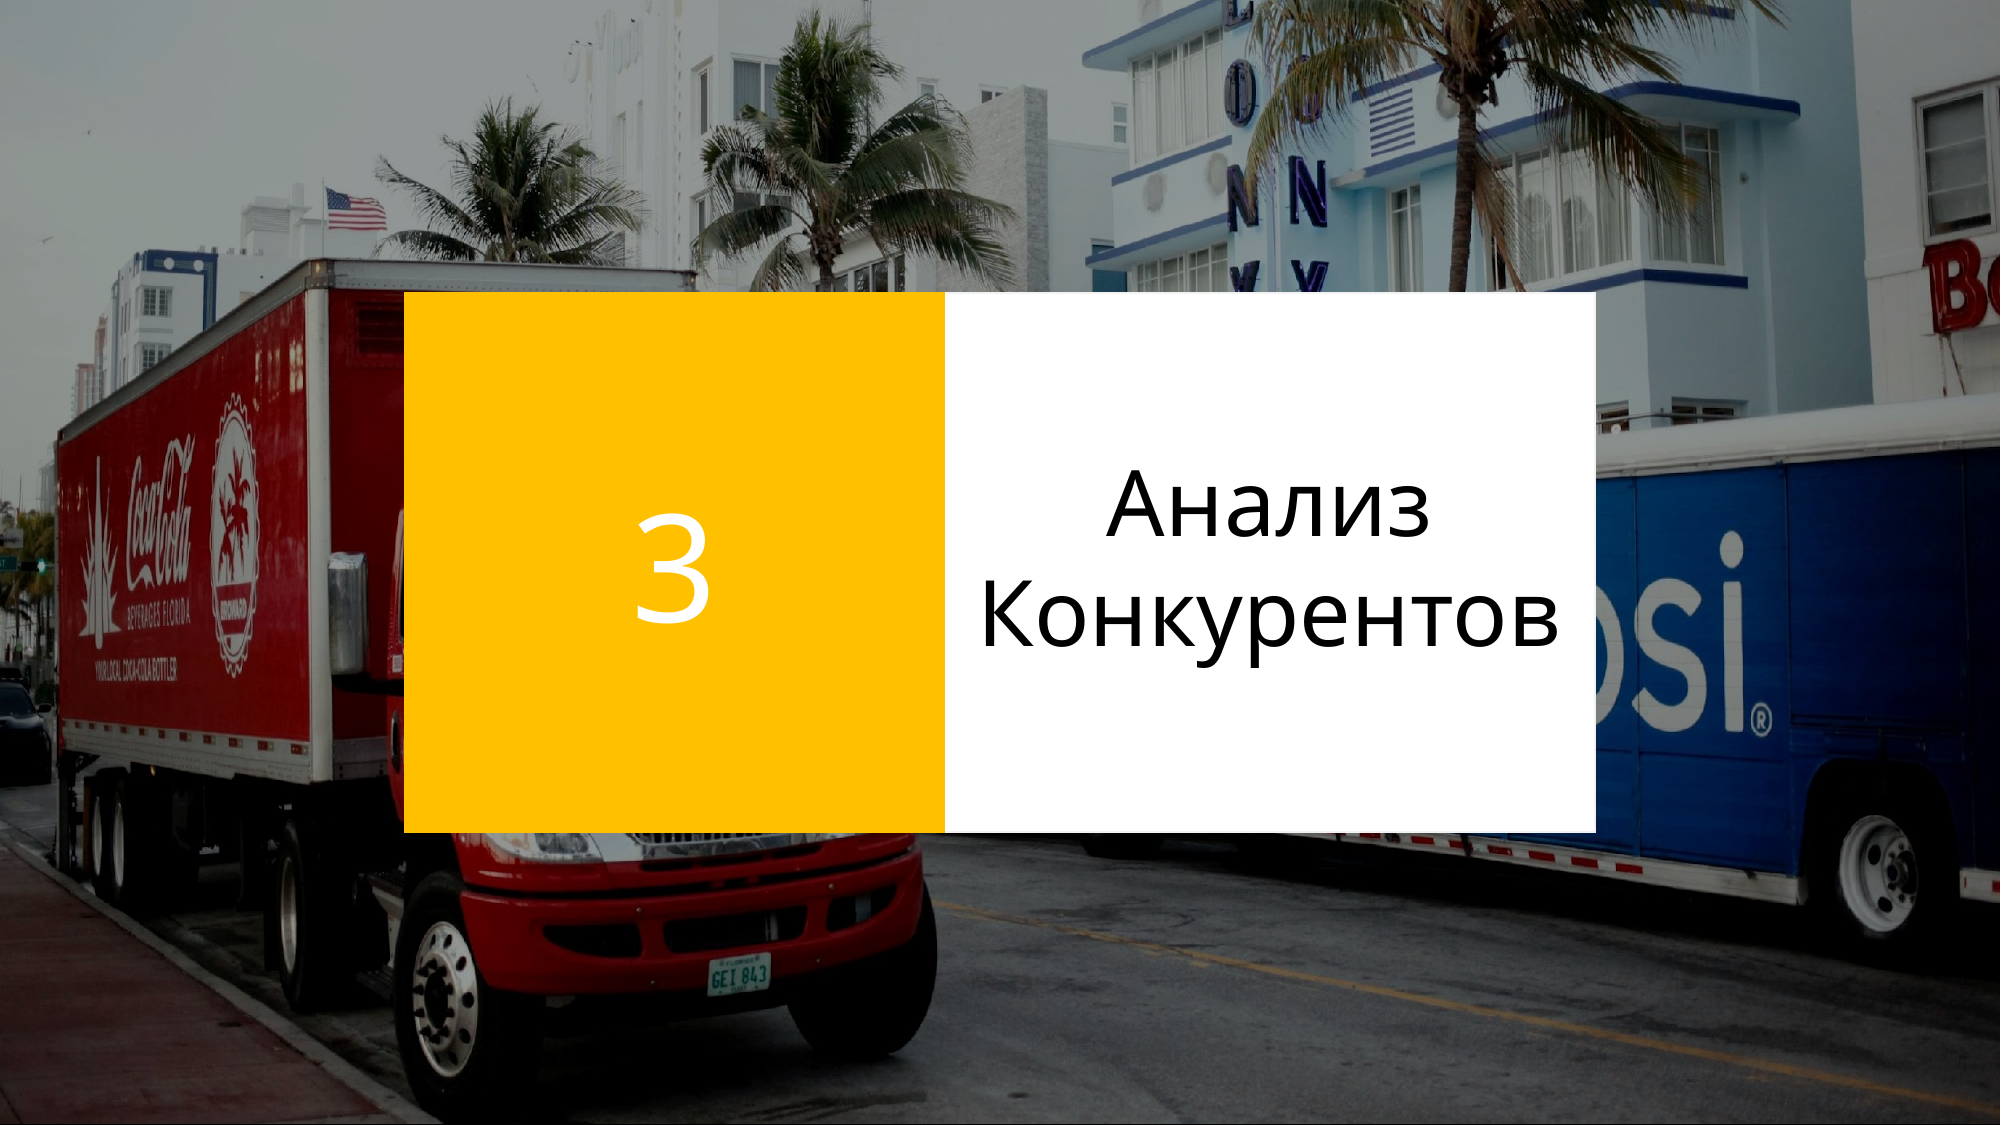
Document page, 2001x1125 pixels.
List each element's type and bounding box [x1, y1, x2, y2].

picture [0, 0, 2000, 1125]
text_box [404, 292, 1596, 833]
